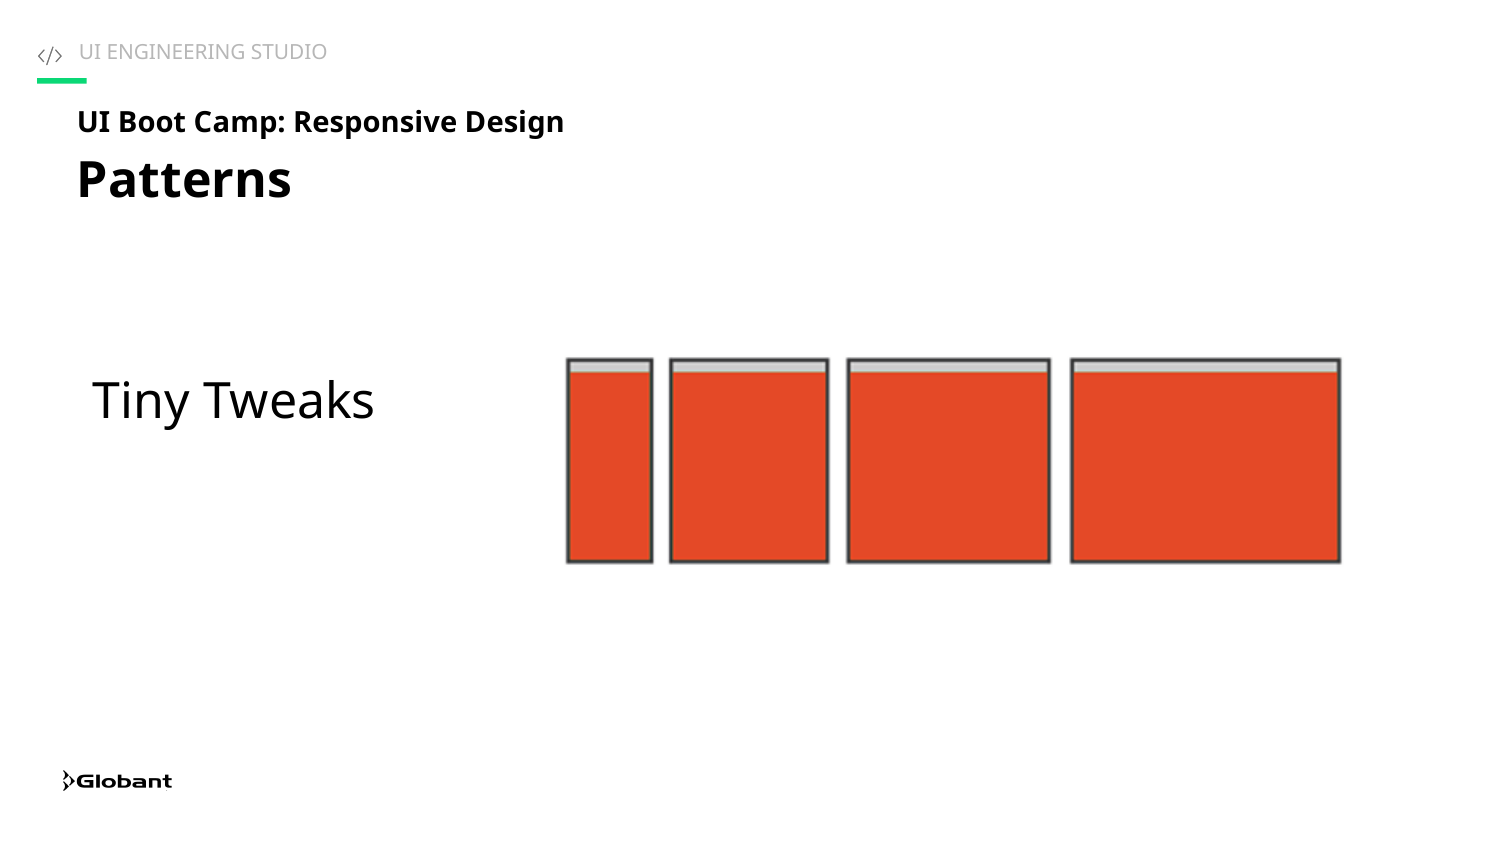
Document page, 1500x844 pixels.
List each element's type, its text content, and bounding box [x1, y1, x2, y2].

picture [62, 770, 172, 791]
picture [36, 45, 63, 66]
picture [537, 334, 1373, 594]
text_box UI Boot Camp: Responsive Design Patterns [61, 83, 751, 227]
text_box UI ENGINEERING STUDIO [64, 29, 632, 69]
text_box [37, 78, 87, 84]
text_box Tiny Tweaks [78, 353, 481, 575]
